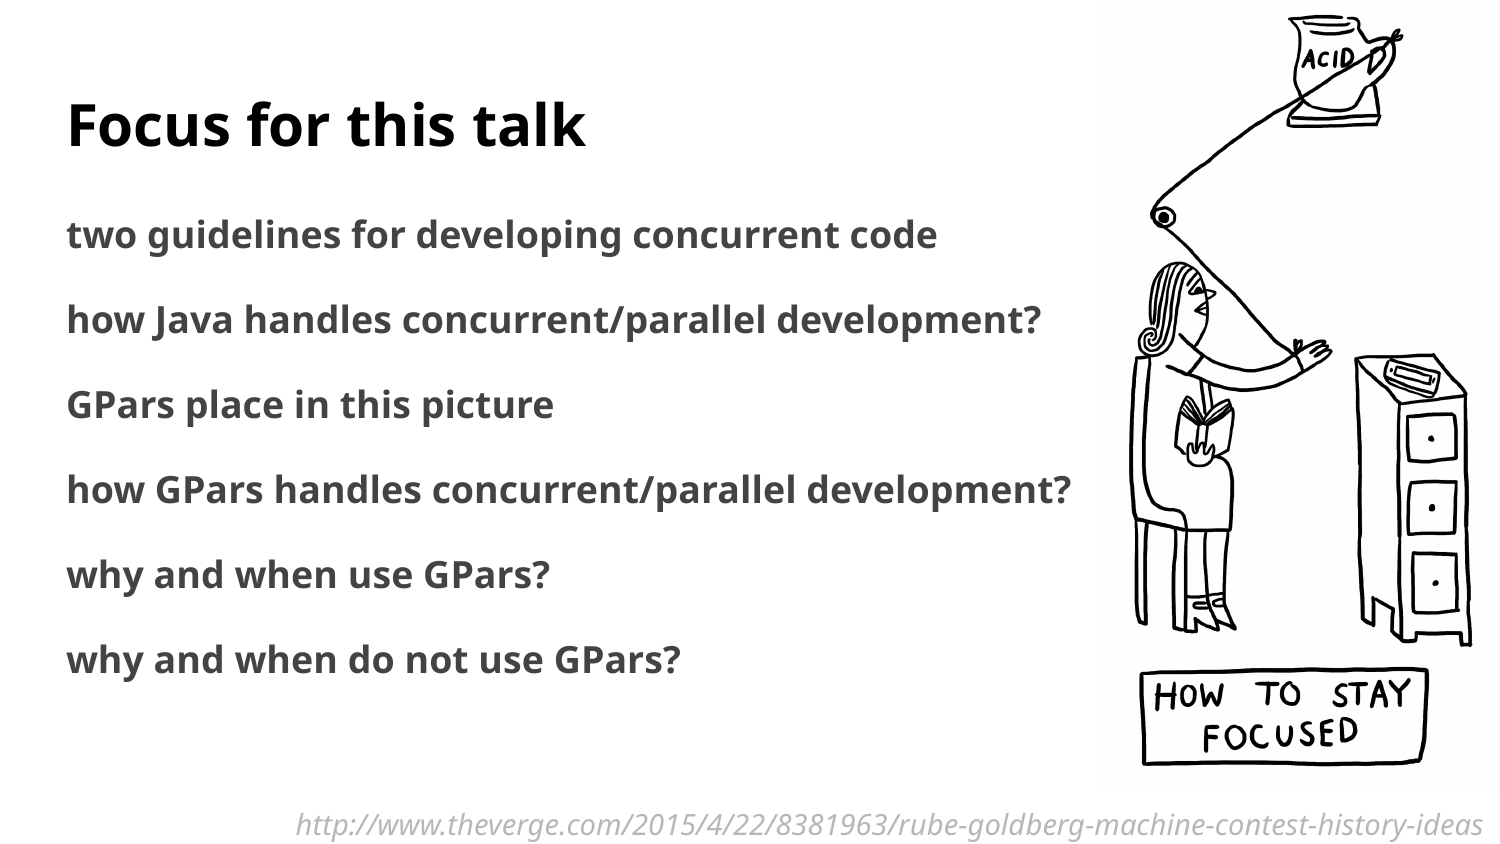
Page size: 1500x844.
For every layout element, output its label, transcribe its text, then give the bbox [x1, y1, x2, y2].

list two guidelines for developing concurrent code how Java handles concurrent/parallel development? GPars place in this picture how GPars handles concurrent/parallel development? why and when use GPars? why and when do not use GPars? [51, 189, 1096, 750]
picture [1101, 0, 1500, 789]
title Focus for this talk [51, 72, 1096, 167]
text_box http://www.theverge.com/2015/4/22/8381963/rube-goldberg-machine-contest-history-ideas [251, 803, 1500, 844]
